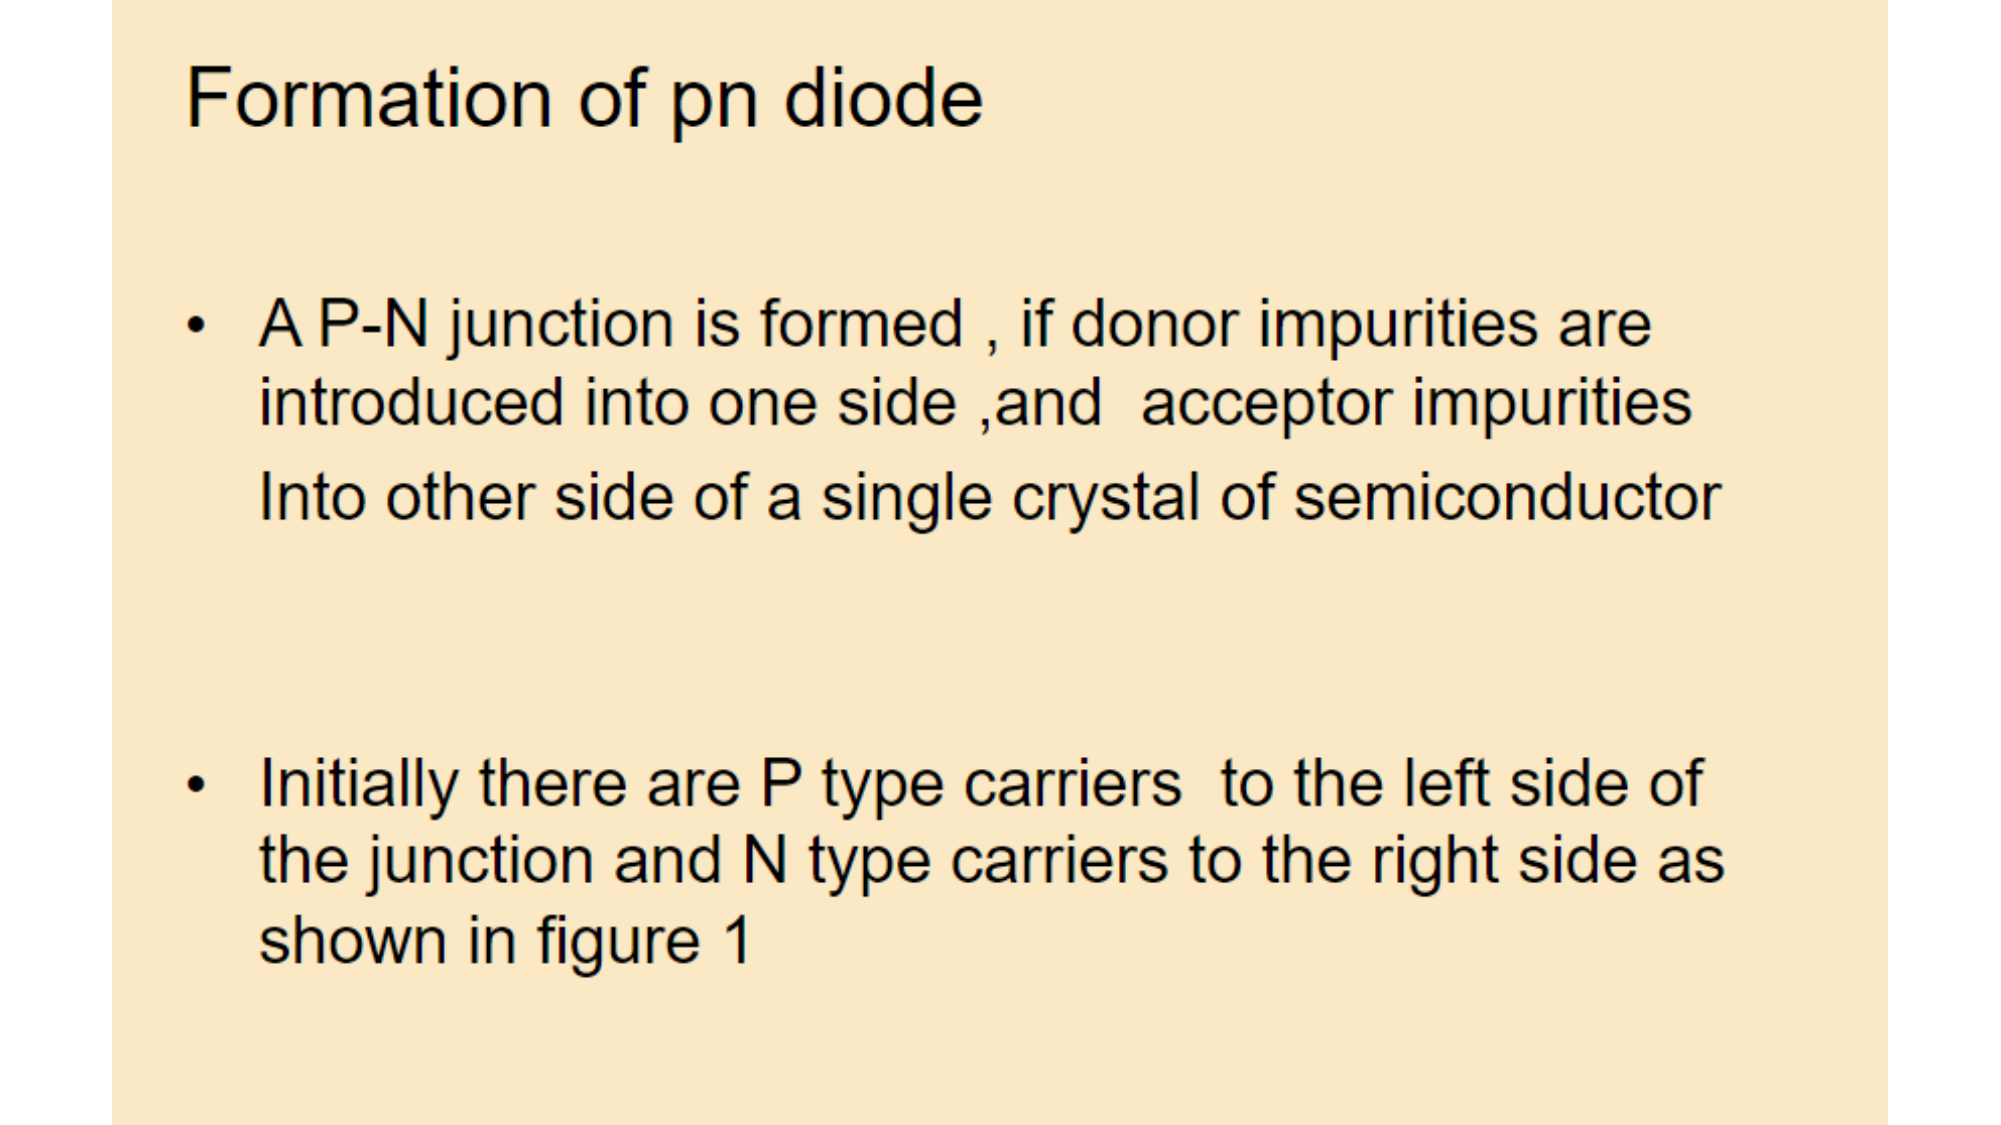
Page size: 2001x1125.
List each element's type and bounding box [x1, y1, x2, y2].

picture [112, 0, 1888, 1125]
